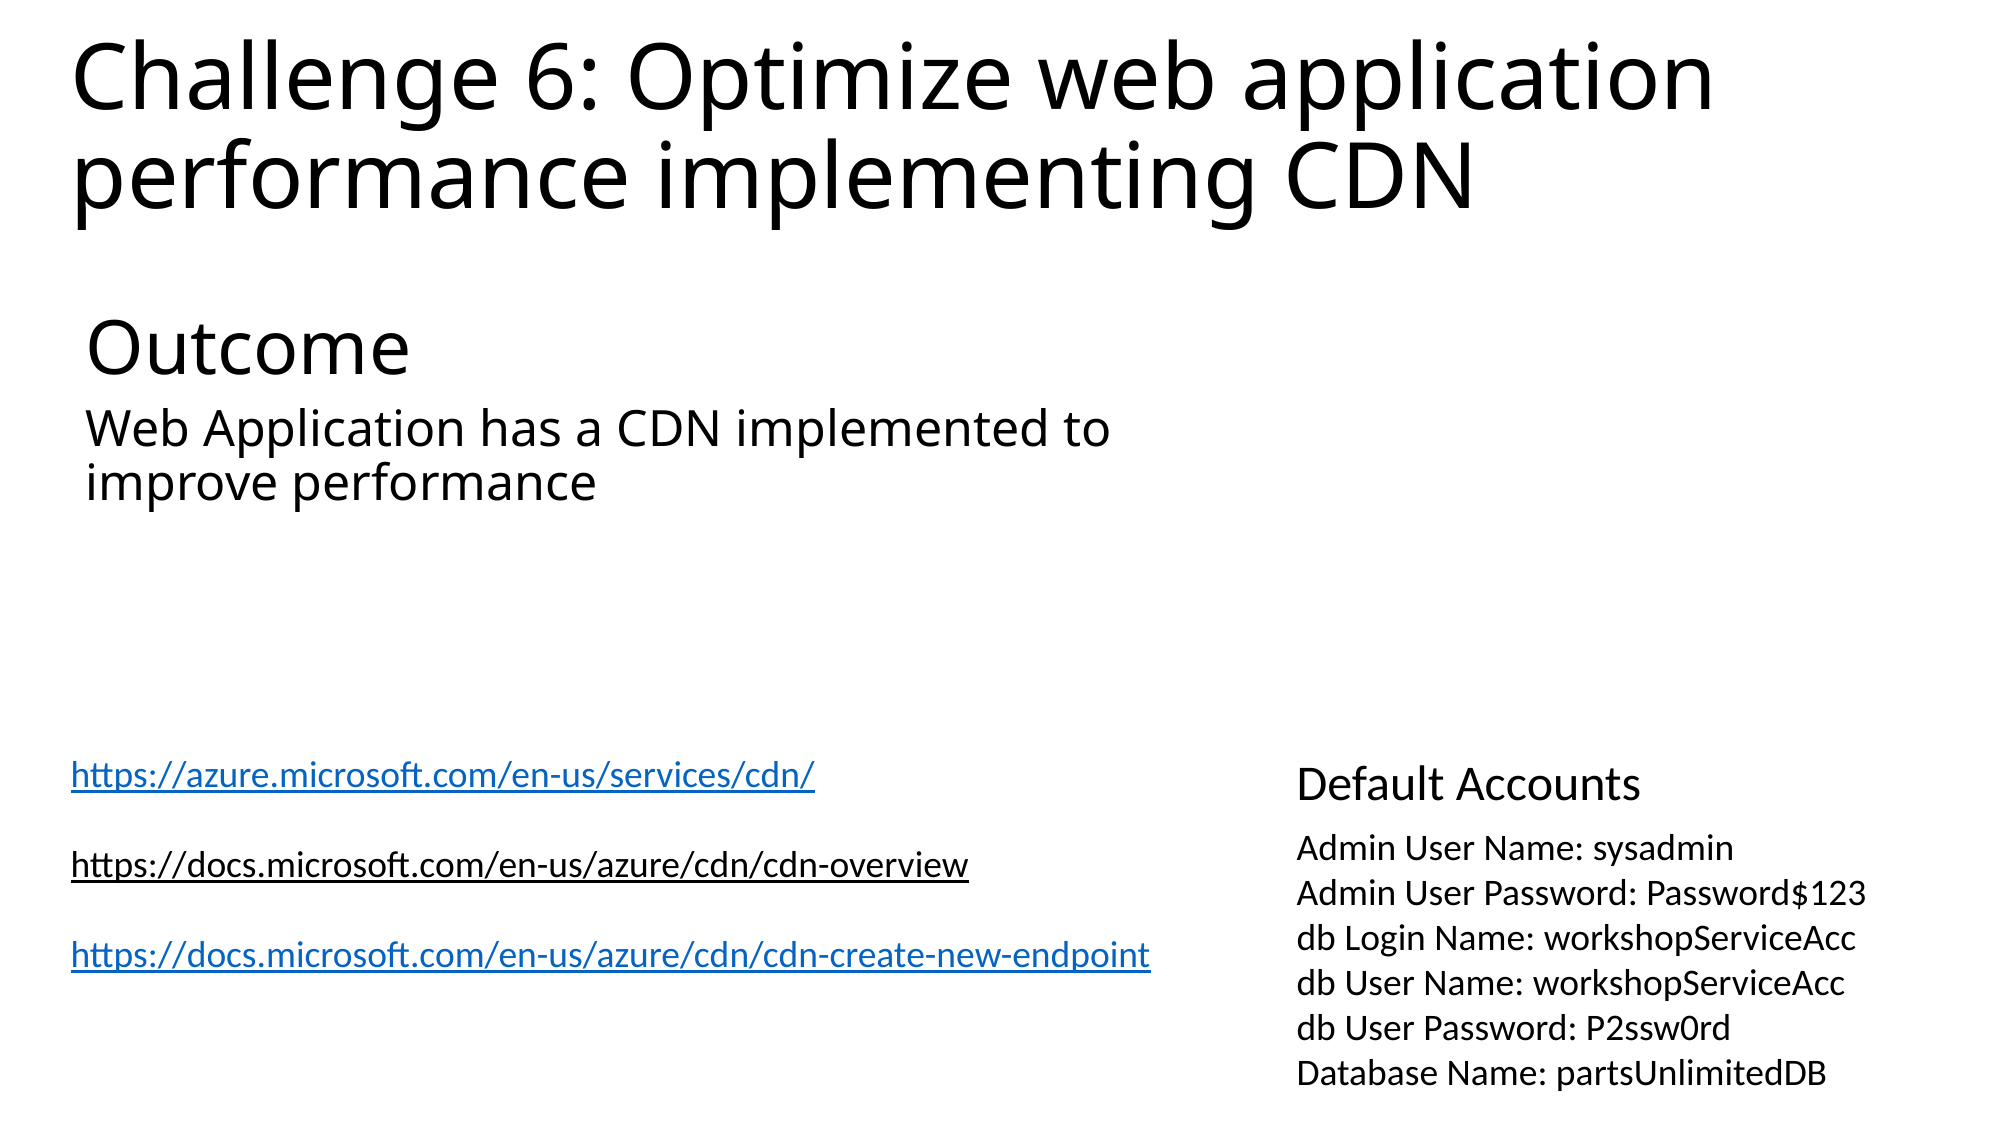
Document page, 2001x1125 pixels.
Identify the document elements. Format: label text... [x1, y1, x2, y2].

text_box https://azure.microsoft.com/en-us/services/cdn/ https://docs.microsoft.com/en-us/azure/cdn/cdn-overview https://docs.microsoft.com/en-us/azure/cdn/cdn-create-new-endpoint [55, 742, 1245, 1073]
text_box Default Accounts Admin User Name: sysadmin Admin User Password: Password$123 db Login Name: workshopServiceAcc db User Name: workshopServiceAcc db User Password: P2ssw0rd Database Name: partsUnlimitedDB [1281, 742, 1957, 1101]
title Challenge 6: Optimize web application performance implementing CDN [55, 20, 1781, 238]
text_box Outcome Web Application has a CDN implemented to improve performance [55, 285, 1245, 602]
